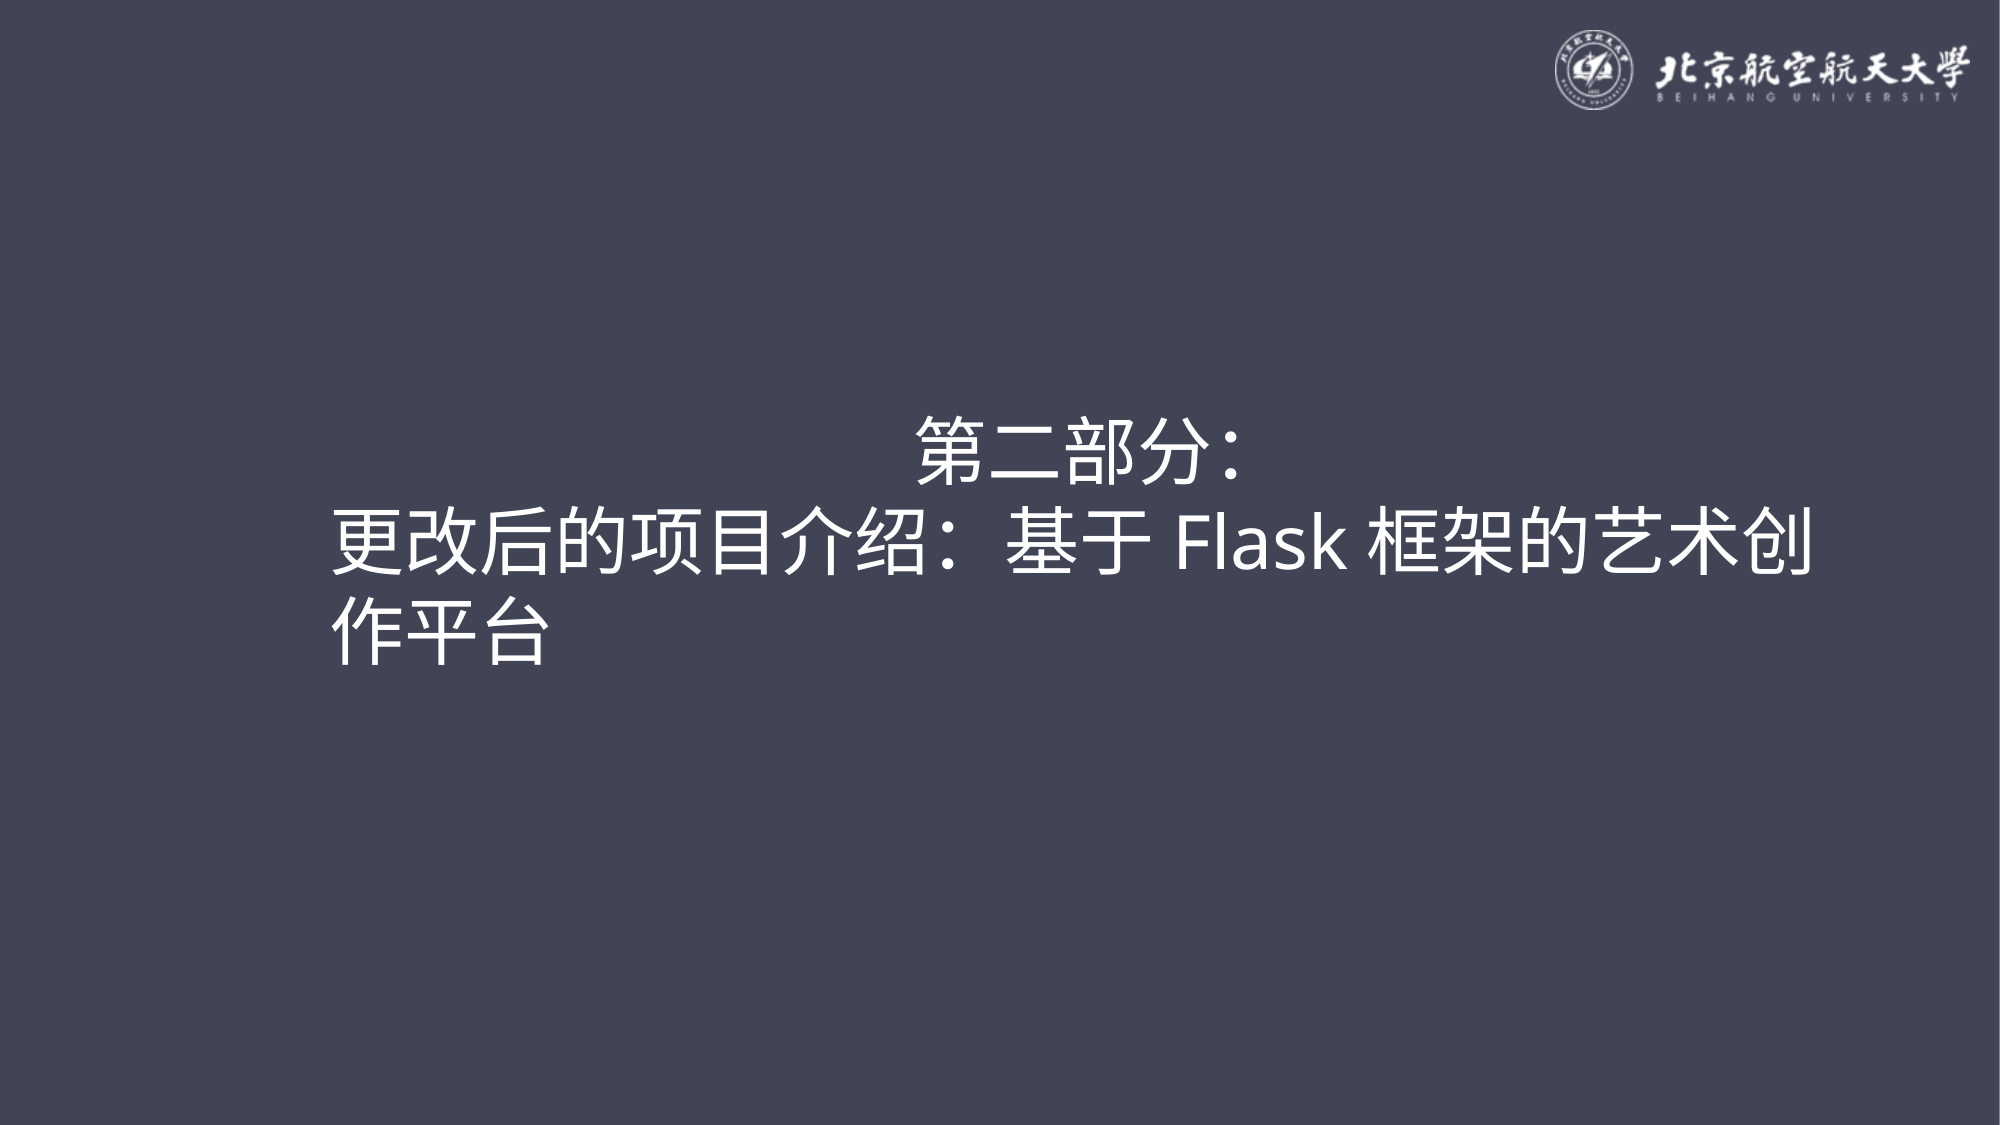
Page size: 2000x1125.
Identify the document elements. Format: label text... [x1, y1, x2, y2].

picture [1554, 30, 1970, 110]
text_box 第二部分： 更改后的项目介绍：基于Flask框架的艺术创作平台 [314, 397, 1886, 682]
